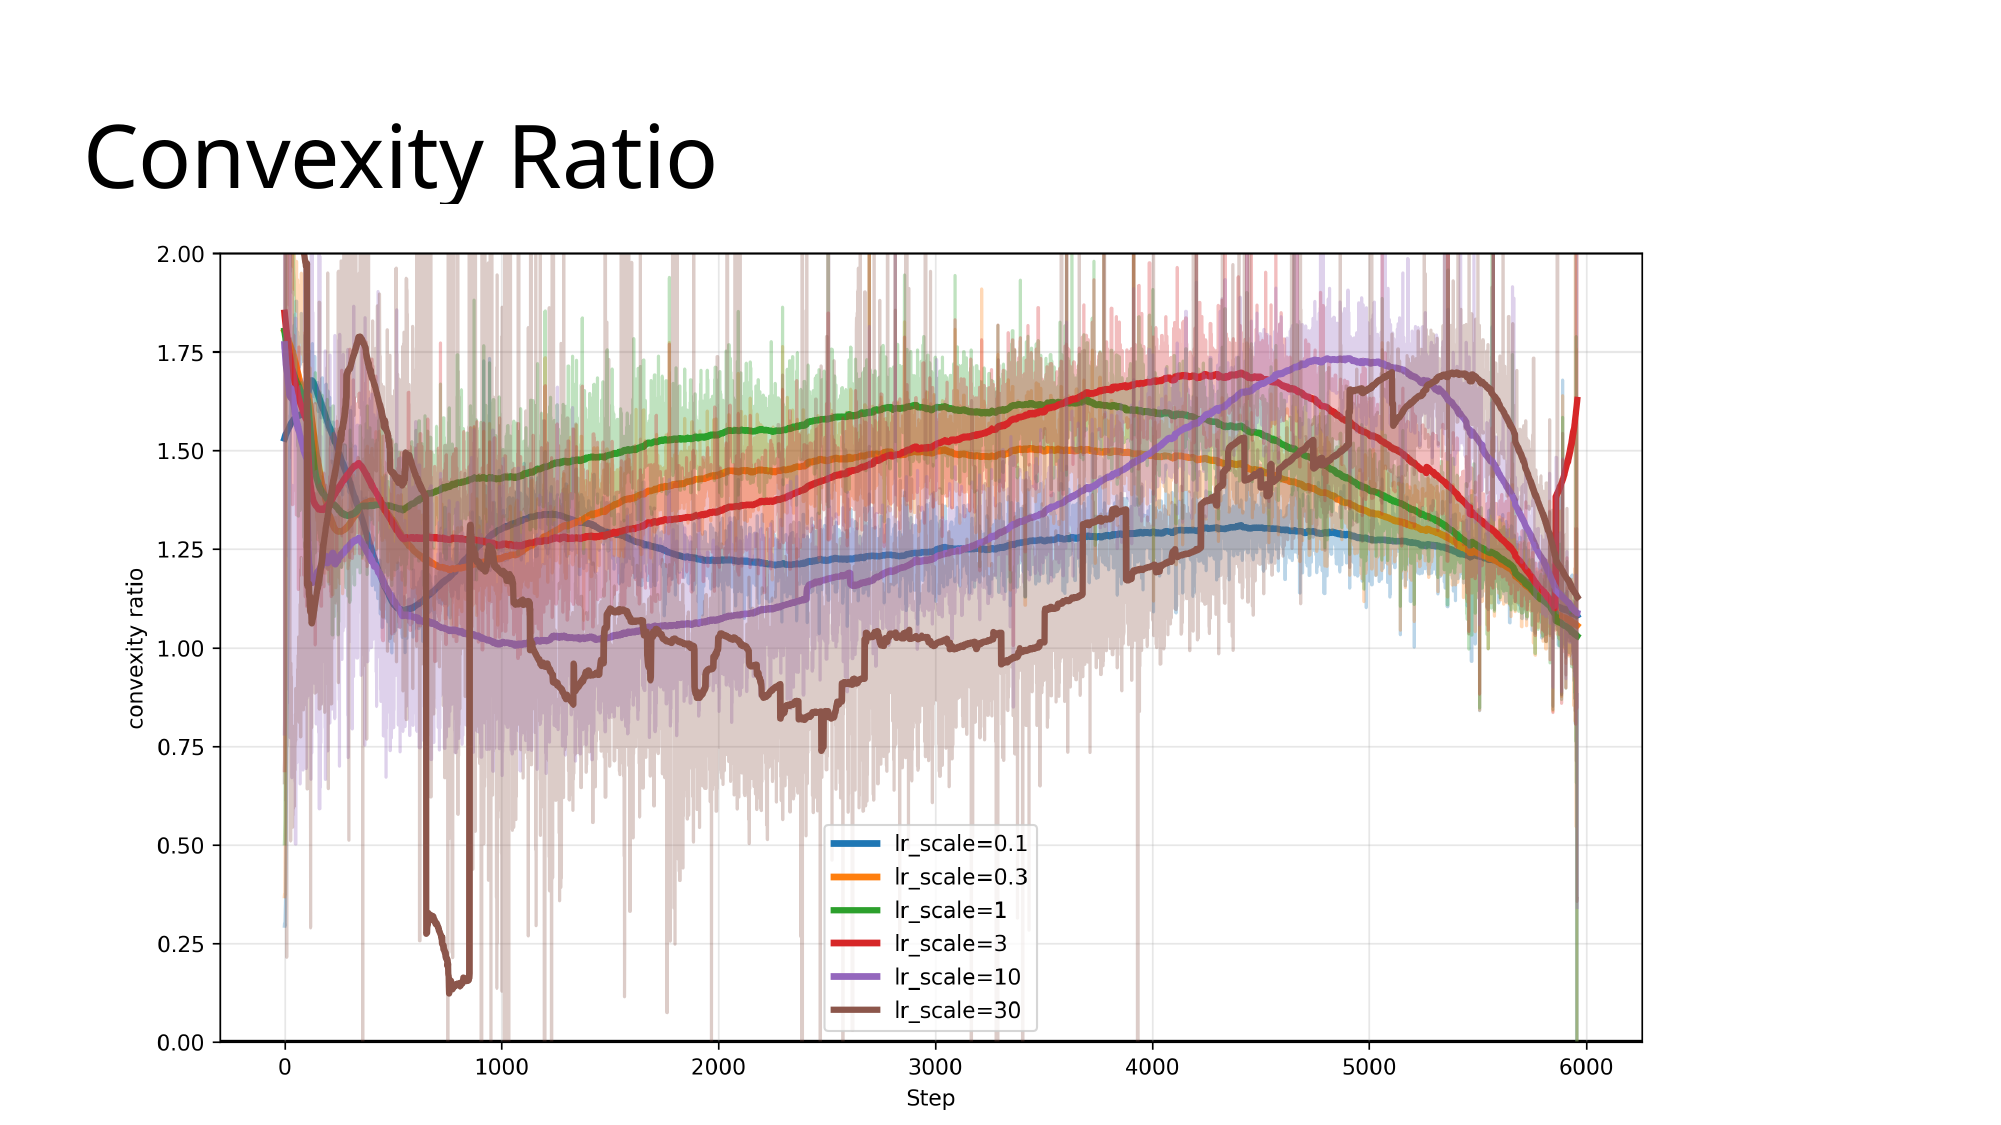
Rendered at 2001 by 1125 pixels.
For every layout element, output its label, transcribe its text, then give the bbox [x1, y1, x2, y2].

title Convexity Ratio [68, 97, 1932, 223]
picture [110, 204, 1657, 1125]
